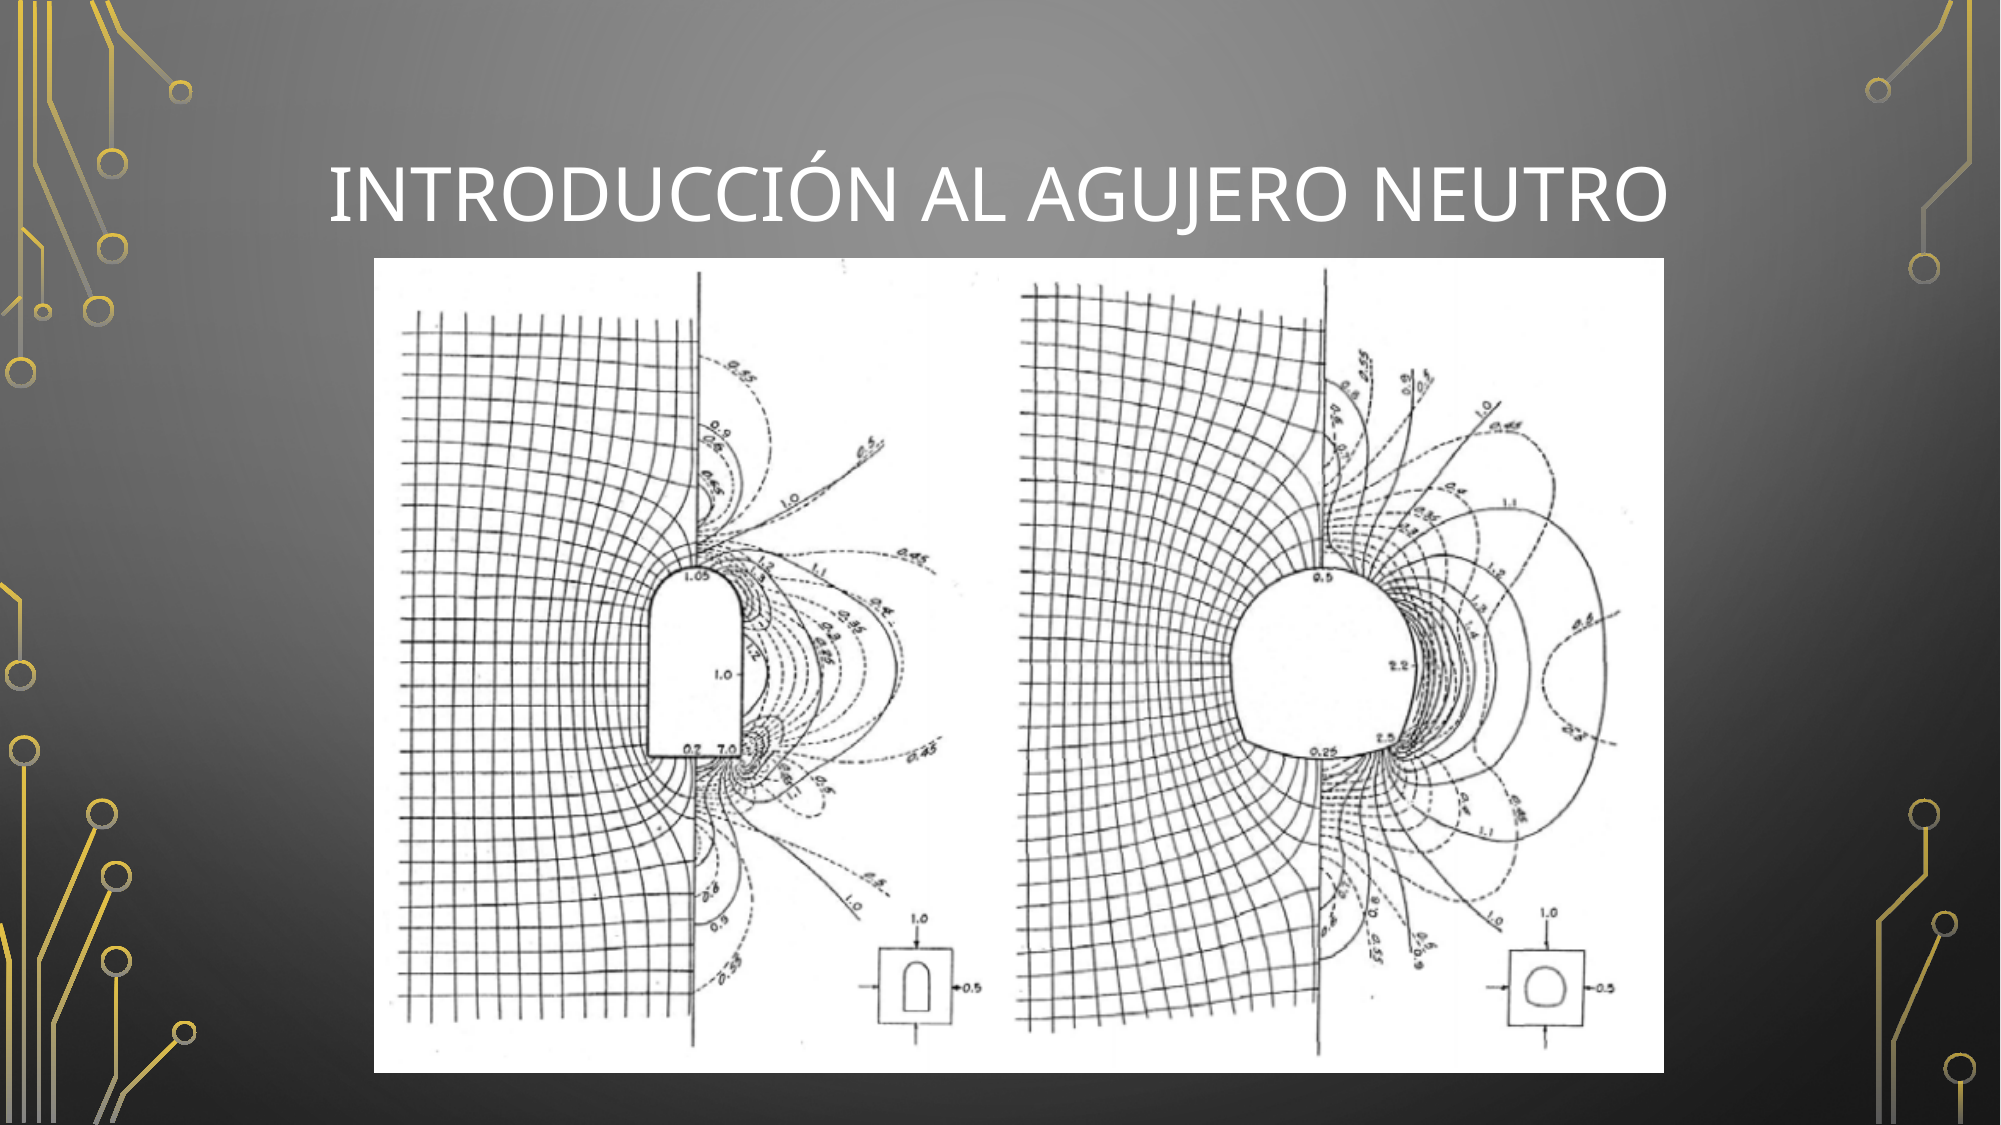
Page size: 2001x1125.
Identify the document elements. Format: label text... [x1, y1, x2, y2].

picture [374, 258, 1664, 1073]
title Introducción al agujero neutro [187, 101, 1813, 294]
